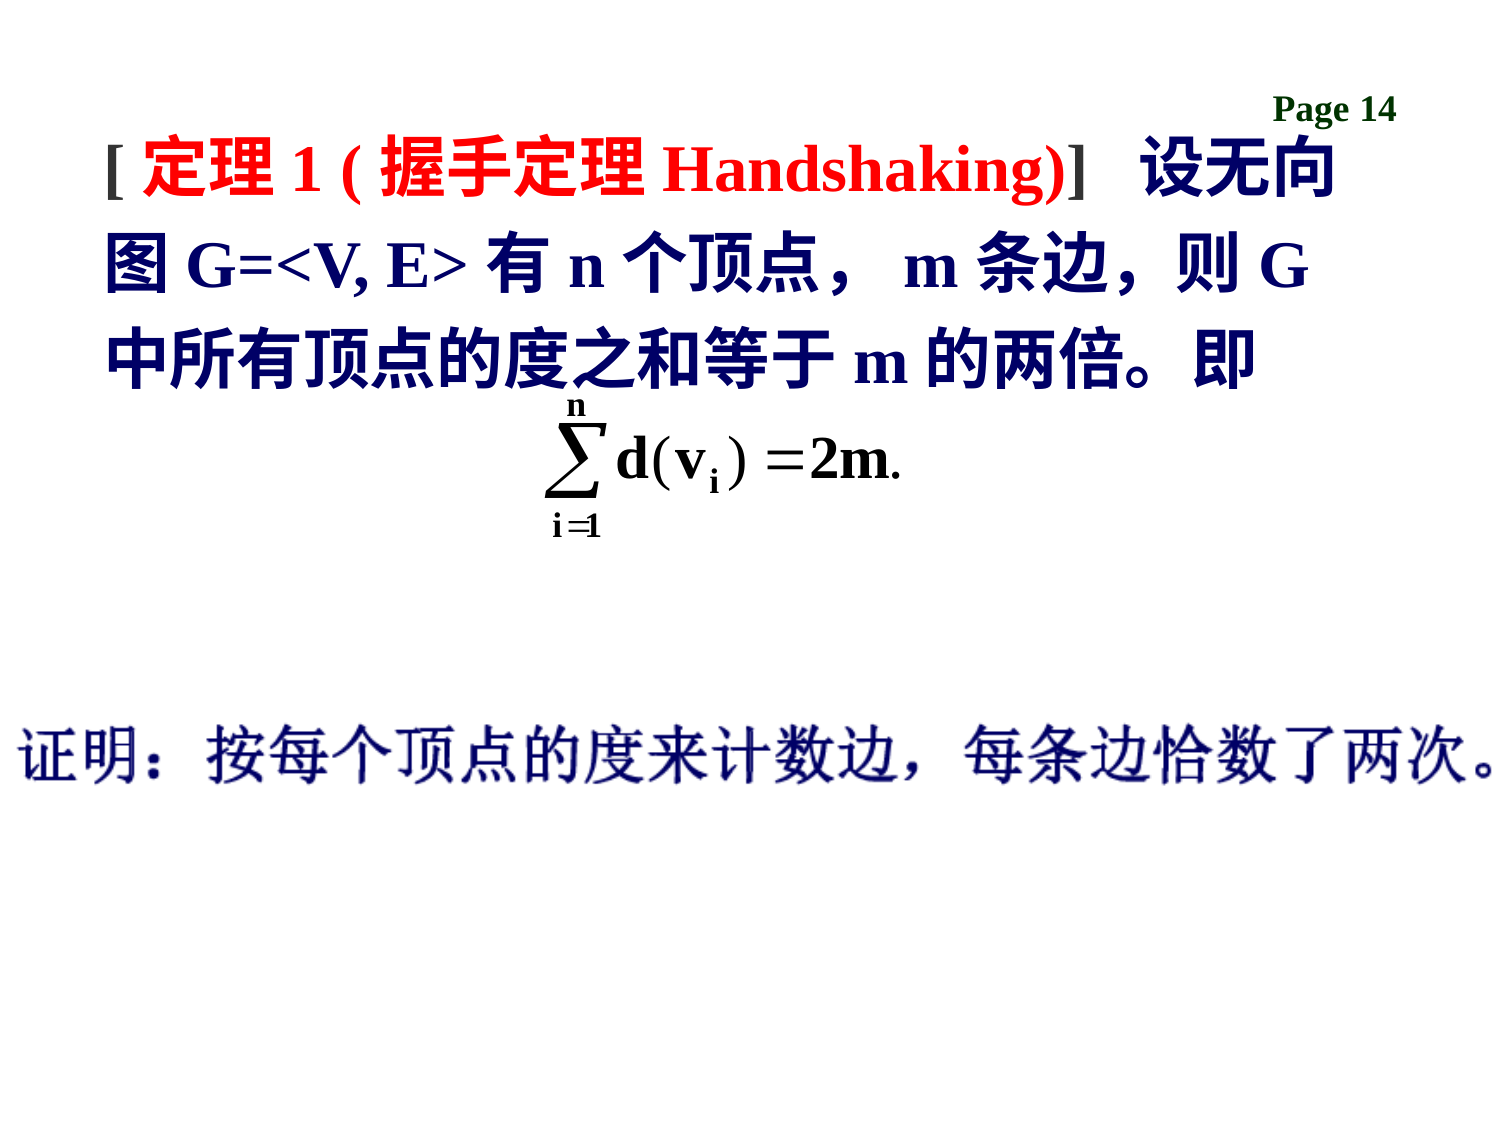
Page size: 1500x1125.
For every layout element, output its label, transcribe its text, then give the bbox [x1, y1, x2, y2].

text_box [535, 376, 913, 551]
text_box [定理1 (握手定理Handshaking)] 设无向图G=<V, E>有n个顶点，m条边，则G中所有顶点的度之和等于m的两倍。即 [88, 101, 1375, 518]
picture [0, 704, 1500, 805]
